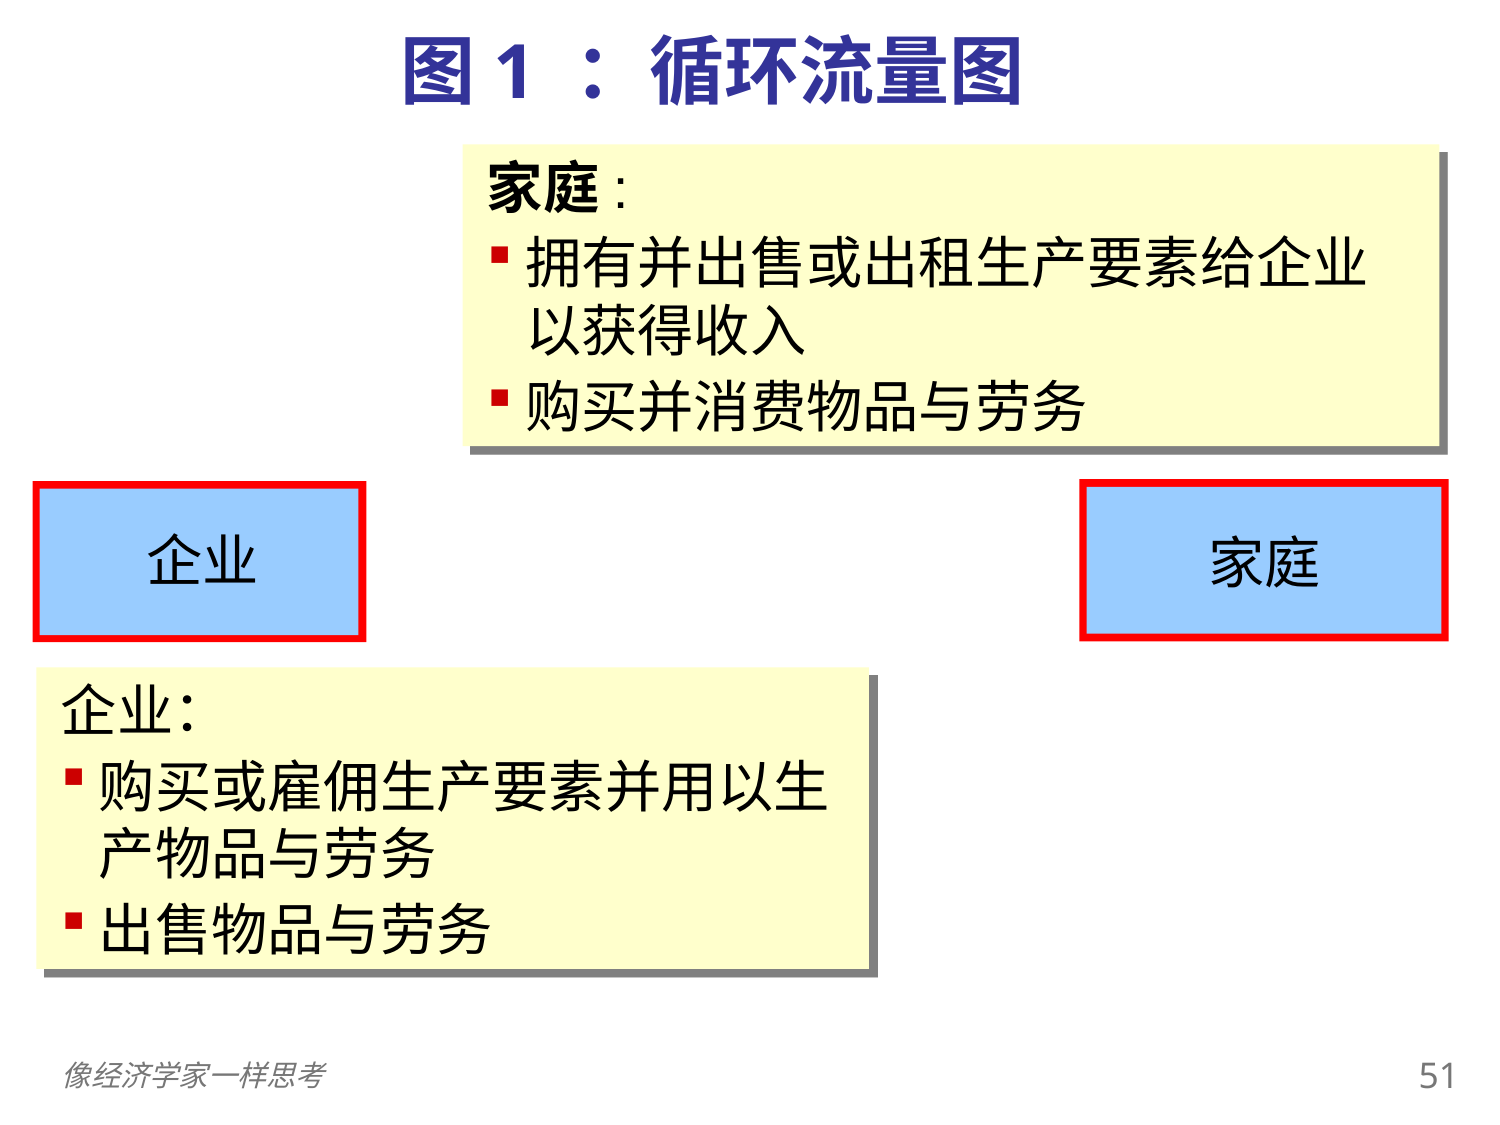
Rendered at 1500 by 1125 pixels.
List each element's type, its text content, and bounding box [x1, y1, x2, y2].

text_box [1086, 486, 1442, 634]
title 图1 ：循环流量图 [37, 22, 1388, 116]
footer 像经济学家一样思考 [46, 1048, 1251, 1110]
slide_number 50 [1361, 1045, 1475, 1107]
text_box [1079, 479, 1449, 642]
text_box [39, 488, 359, 636]
text_box 企业： 购买或雇佣生产要素并用以生产物品与劳务 出售物品与劳务 [36, 667, 869, 969]
text_box 家庭: 拥有并出售或出租生产要素给企业以获得收入 购买并消费物品与劳务 [462, 144, 1440, 447]
text_box [32, 481, 367, 643]
